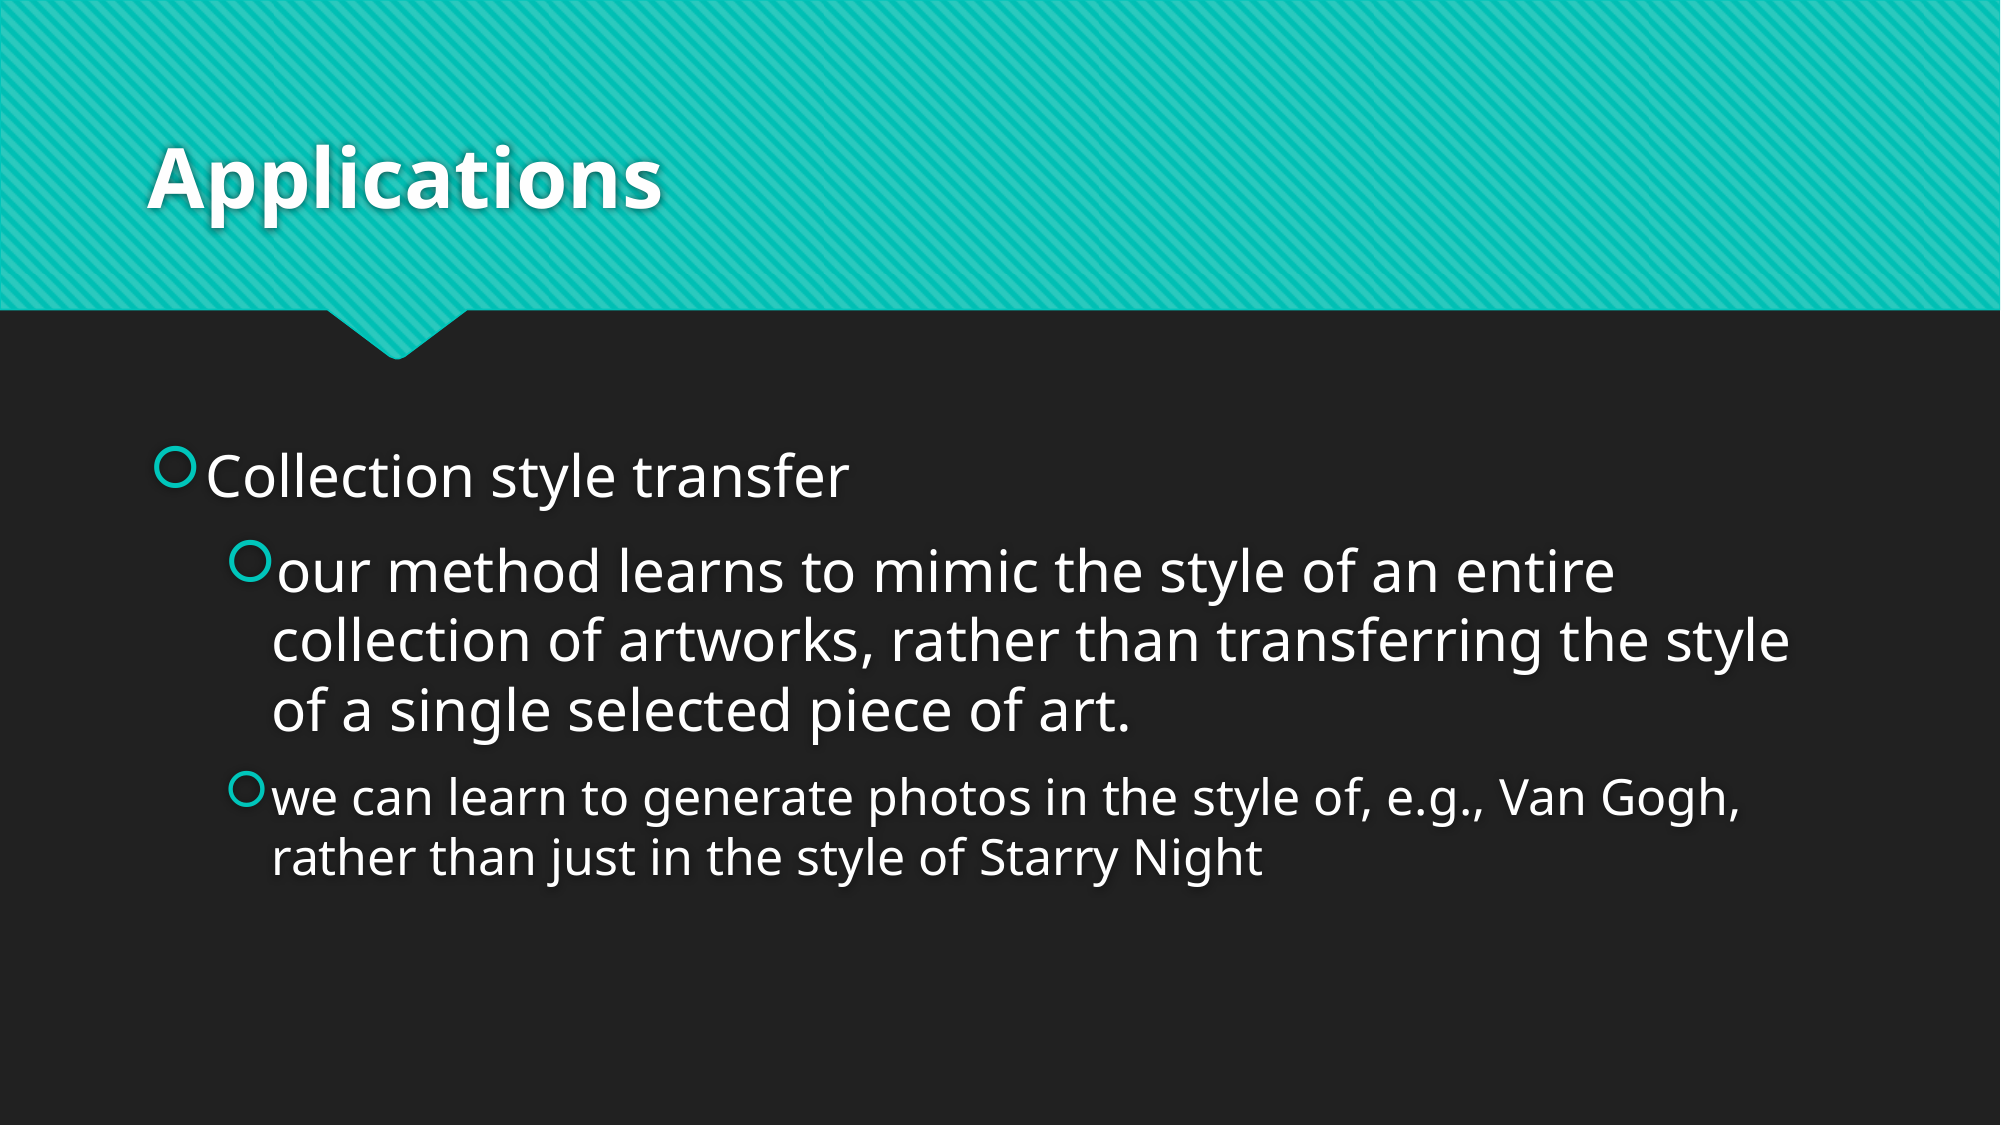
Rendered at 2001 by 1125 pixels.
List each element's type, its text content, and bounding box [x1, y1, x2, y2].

list Collection style transfer our method learns to mimic the style of an entire collection of artworks, rather than transferring the style of a single selected piece of art. we can learn to generate photos in the style of, e.g., Van Gogh, rather than just in the style of Starry Night [134, 364, 1866, 962]
title Applications [132, 73, 1868, 233]
